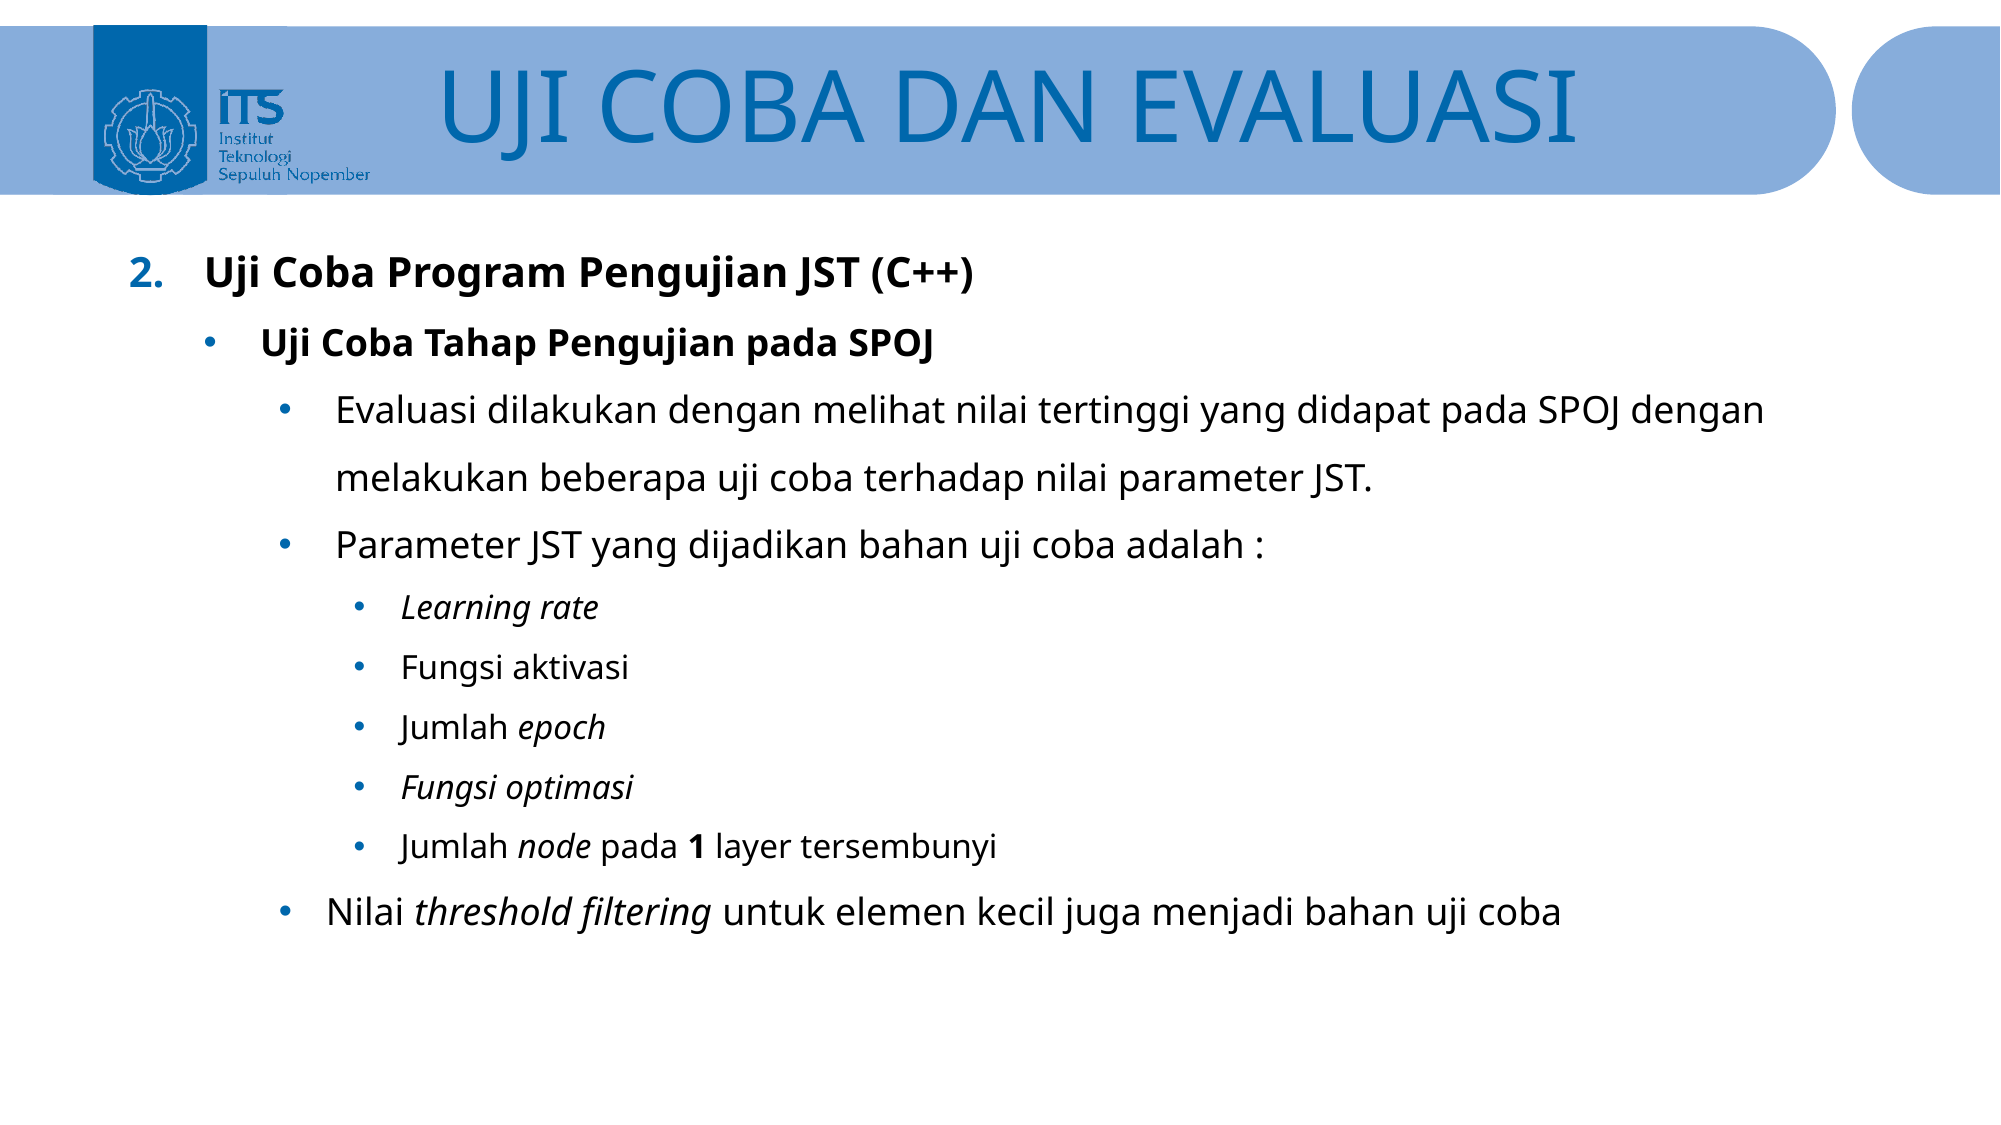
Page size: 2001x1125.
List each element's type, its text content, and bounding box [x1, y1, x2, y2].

picture [83, 15, 378, 205]
list UJI COBA DAN EVALUASI [422, 51, 2000, 170]
text_box Uji Coba Program Pengujian JST (C++) Uji Coba Tahap Pengujian pada SPOJ Evaluasi dilakukan dengan melihat nilai tertinggi yang didapat pada SPOJ dengan melakukan beberapa uji coba terhadap nilai parameter JST. Parameter JST yang dijadikan bahan uji coba adalah : Learning rate Fungsi aktivasi Jumlah epoch Fungsi optimasi Jumlah node pada 1 layer tersembunyi Nilai threshold filtering untuk elemen kecil juga menjadi bahan uji coba [114, 213, 1883, 941]
text_box [0, 25, 83, 196]
